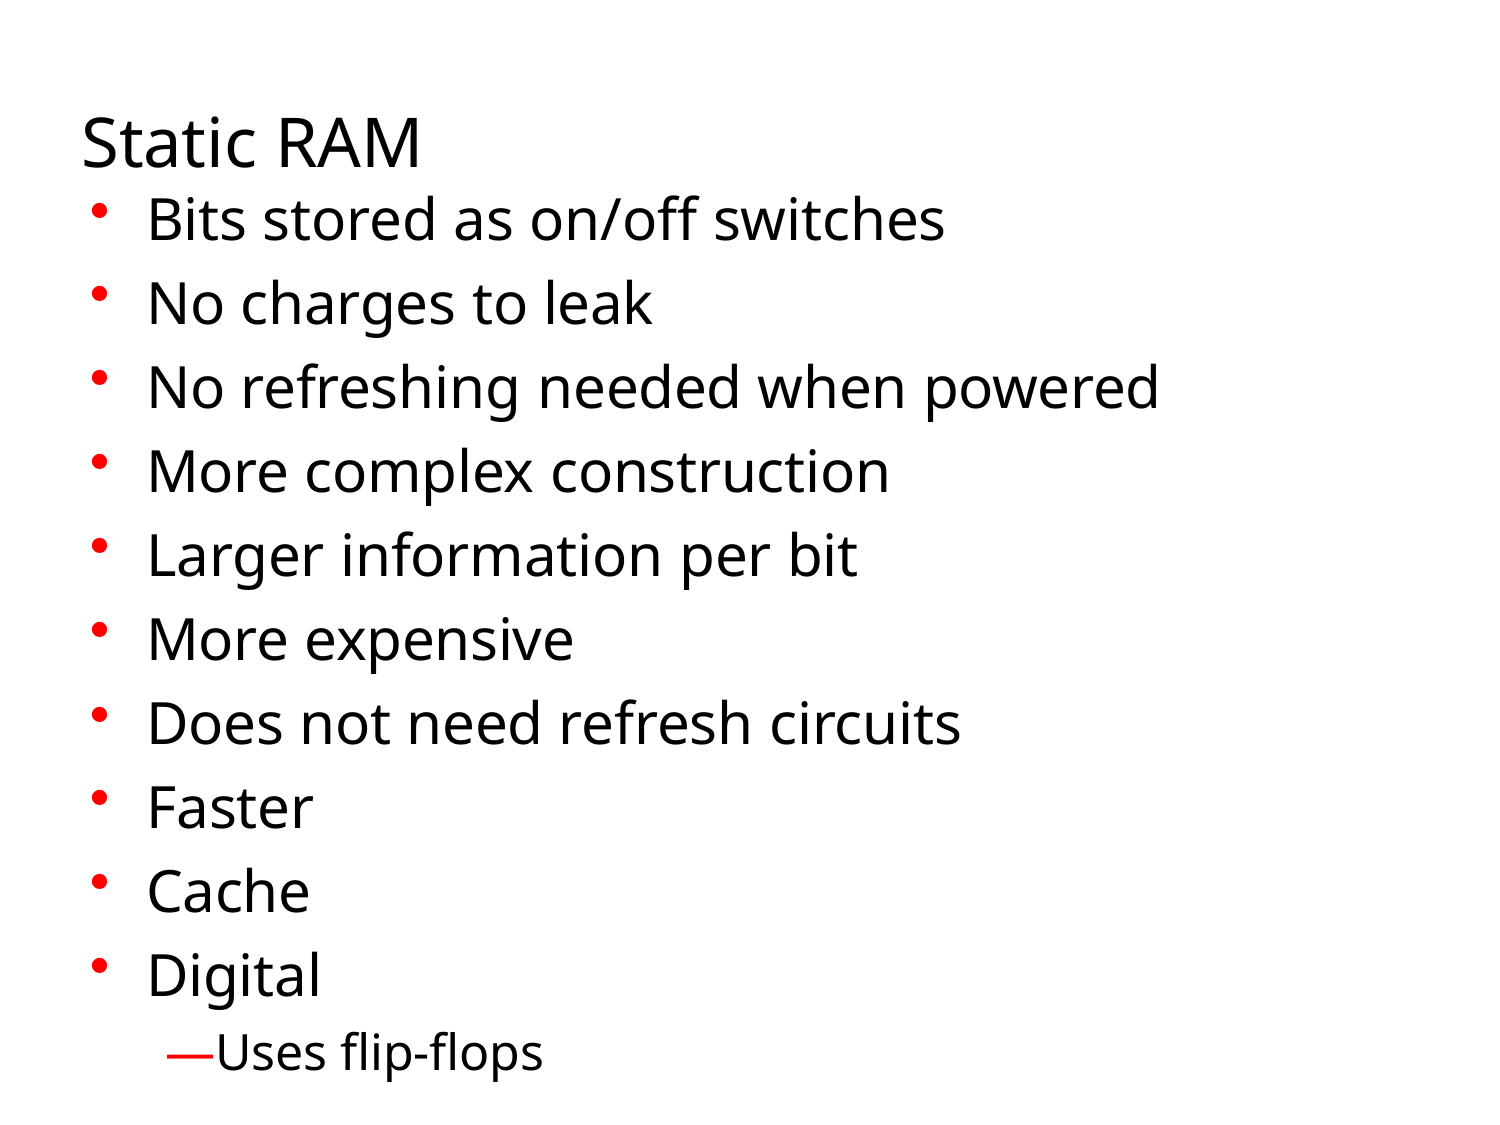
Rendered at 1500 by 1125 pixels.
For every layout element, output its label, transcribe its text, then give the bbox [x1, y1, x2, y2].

text_box Bits stored as on/off switches No charges to leak No refreshing needed when powered More complex construction Larger information per bit More expensive Does not need refresh circuits Faster Cache Digital —Uses flip-flops [87, 166, 1227, 1081]
title Static RAM [79, 43, 1388, 234]
